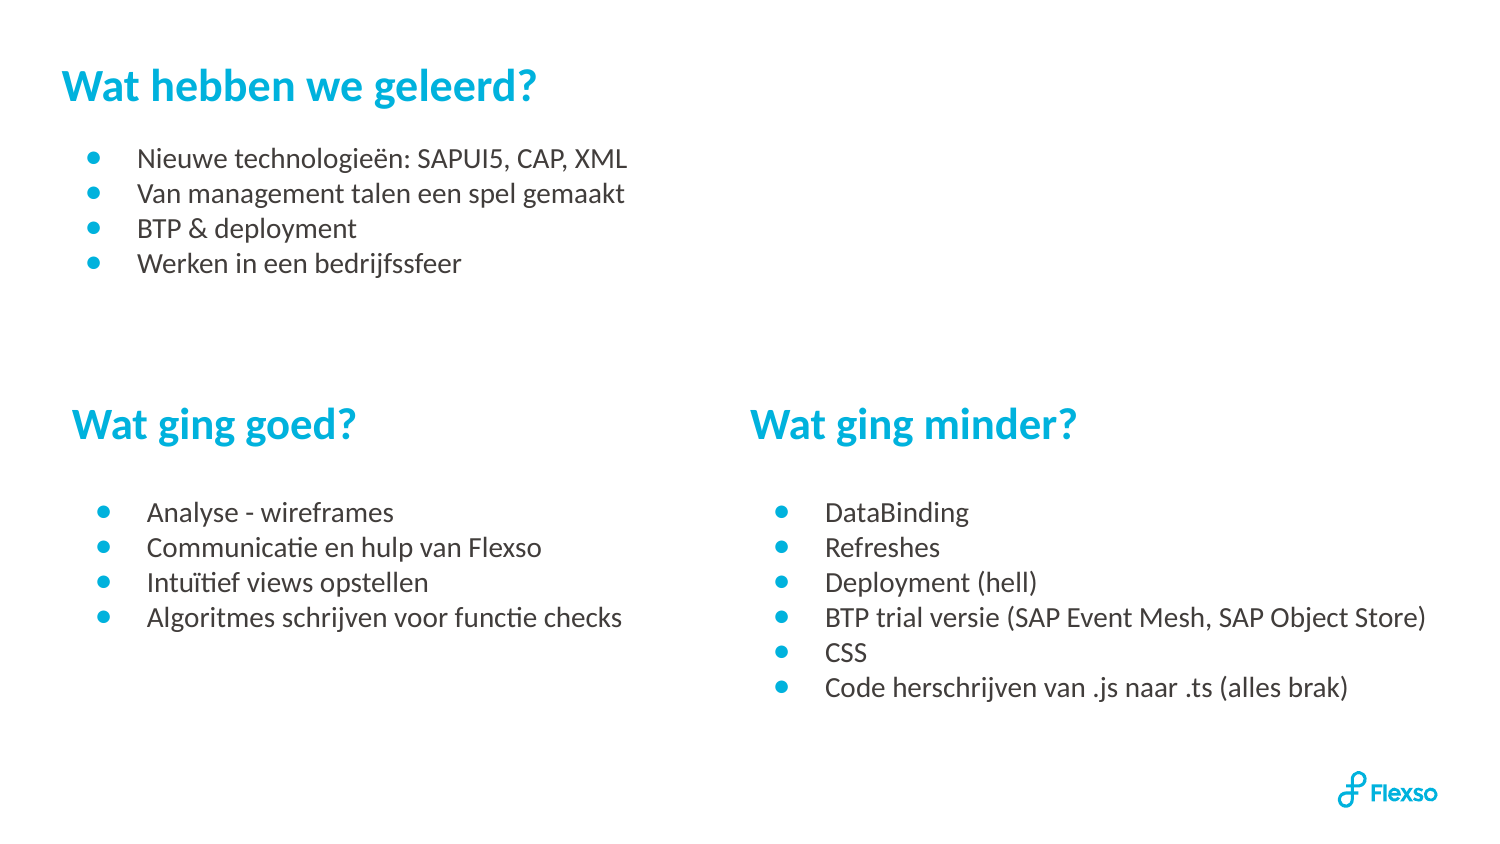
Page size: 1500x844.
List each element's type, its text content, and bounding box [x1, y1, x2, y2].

title Wat ging goed? [71, 386, 425, 457]
title Wat ging minder? [750, 386, 1162, 457]
list DataBinding Refreshes Deployment (hell) BTP trial versie (SAP Event Mesh, SAP Object Store) CSS Code herschrijven van .js naar .ts (alles brak) [750, 493, 1429, 717]
title Wat hebben we geleerd? [61, 48, 1438, 119]
list Analyse - wireframes Communicatie en hulp van Flexso Intuïtief views opstellen Algoritmes schrijven voor functie checks [71, 493, 750, 717]
list Nieuwe technologieën: SAPUI5, CAP, XML Van management talen een spel gemaakt BTP & deployment Werken in een bedrijfssfeer [62, 139, 1438, 321]
